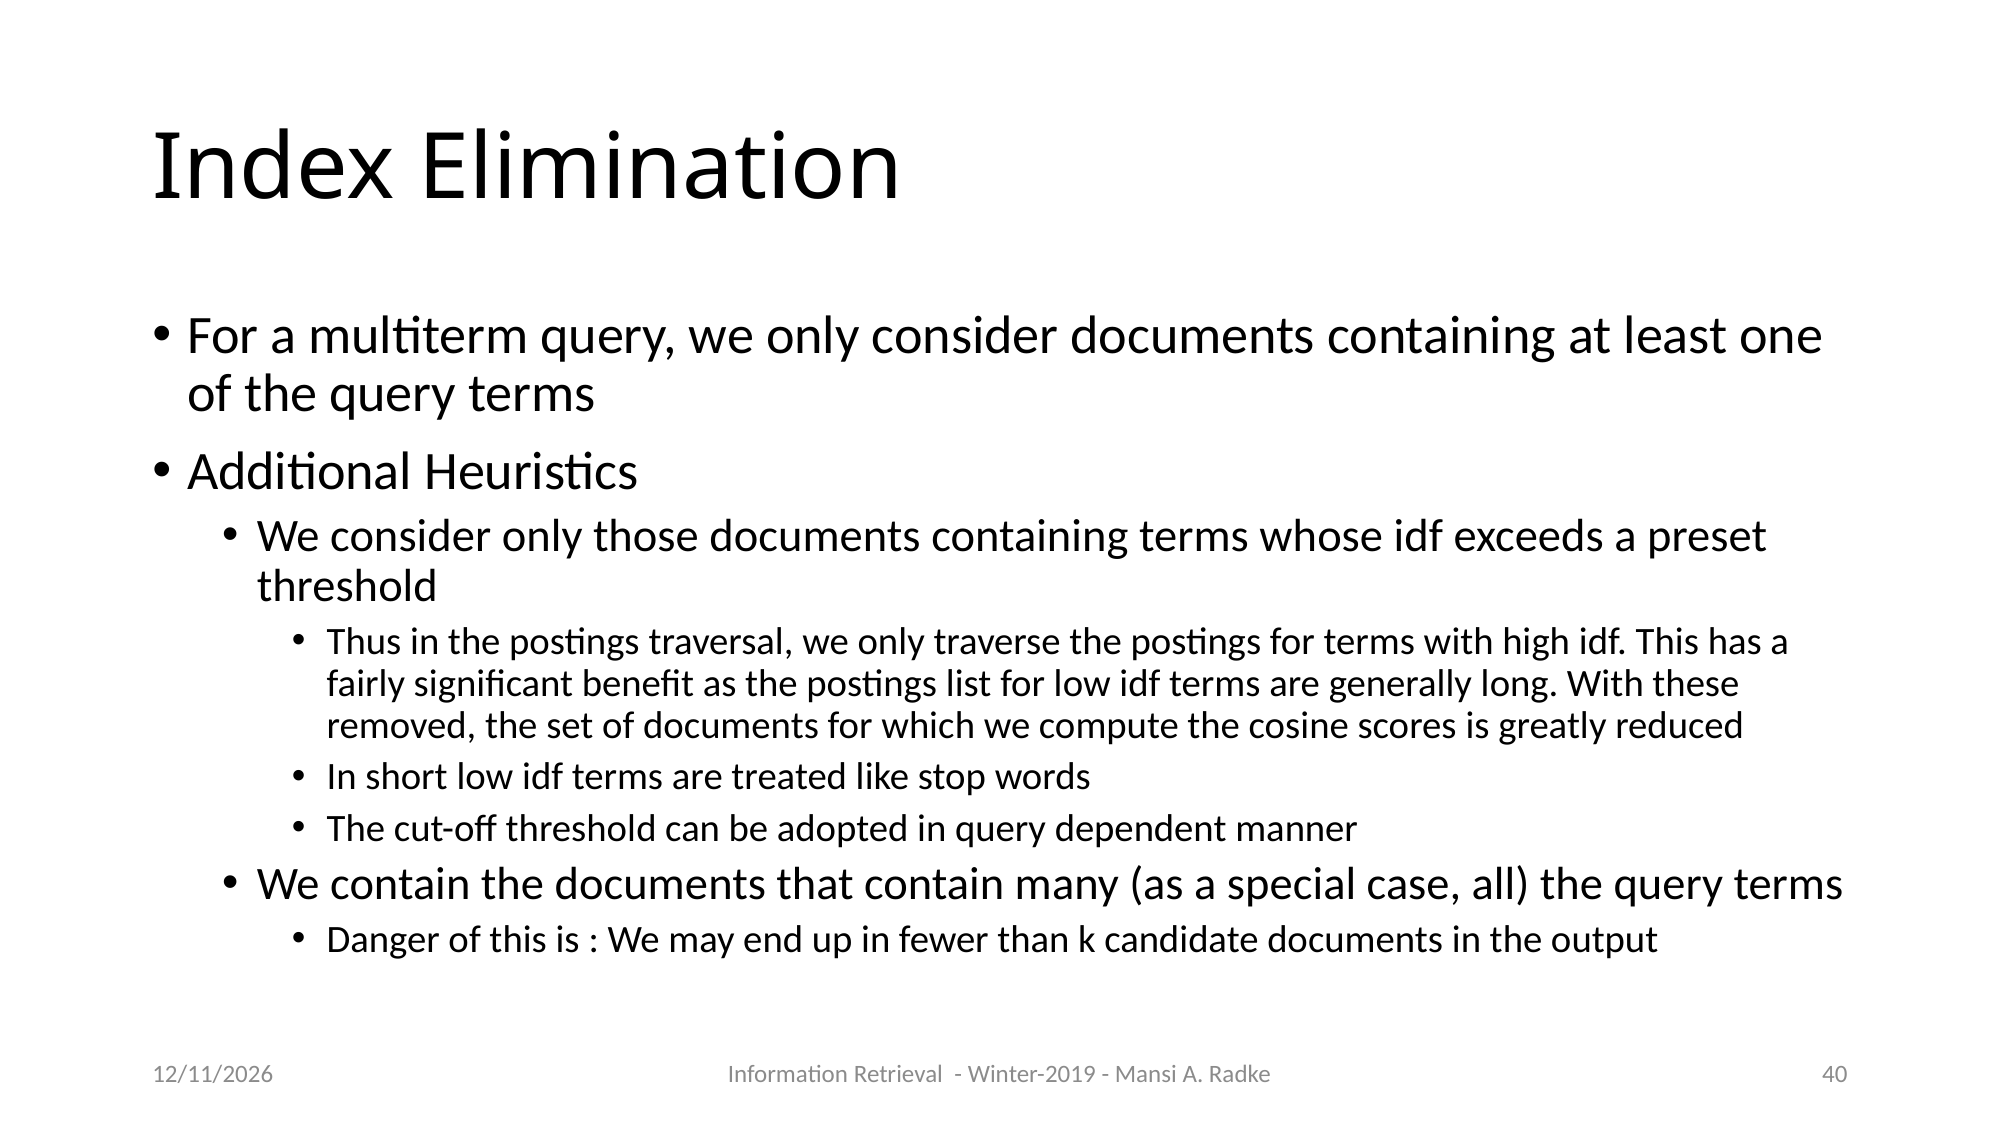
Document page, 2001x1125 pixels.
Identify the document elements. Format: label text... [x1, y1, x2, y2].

text_box For a multiterm query, we only consider documents containing at least one of the query terms Additional Heuristics We consider only those documents containing terms whose idf exceeds a preset threshold Thus in the postings traversal, we only traverse the postings for terms with high idf. This has a fairly significant benefit as the postings list for low idf terms are generally long. With these removed, the set of documents for which we compute the cosine scores is greatly reduced In short low idf terms are treated like stop words The cut-off threshold can be adopted in query dependent manner We contain the documents that contain many (as a special case, all) the query terms Danger of this is : We may end up in fewer than k candidate documents in the output [137, 299, 1863, 1014]
text_box Information Retrieval - Winter-2019 - Mansi A. Radke [662, 1042, 1338, 1103]
text_box Index Elimination [137, 59, 1863, 278]
text_box 09/10/2019 [137, 1042, 588, 1103]
text_box 1 [1412, 1042, 1863, 1103]
